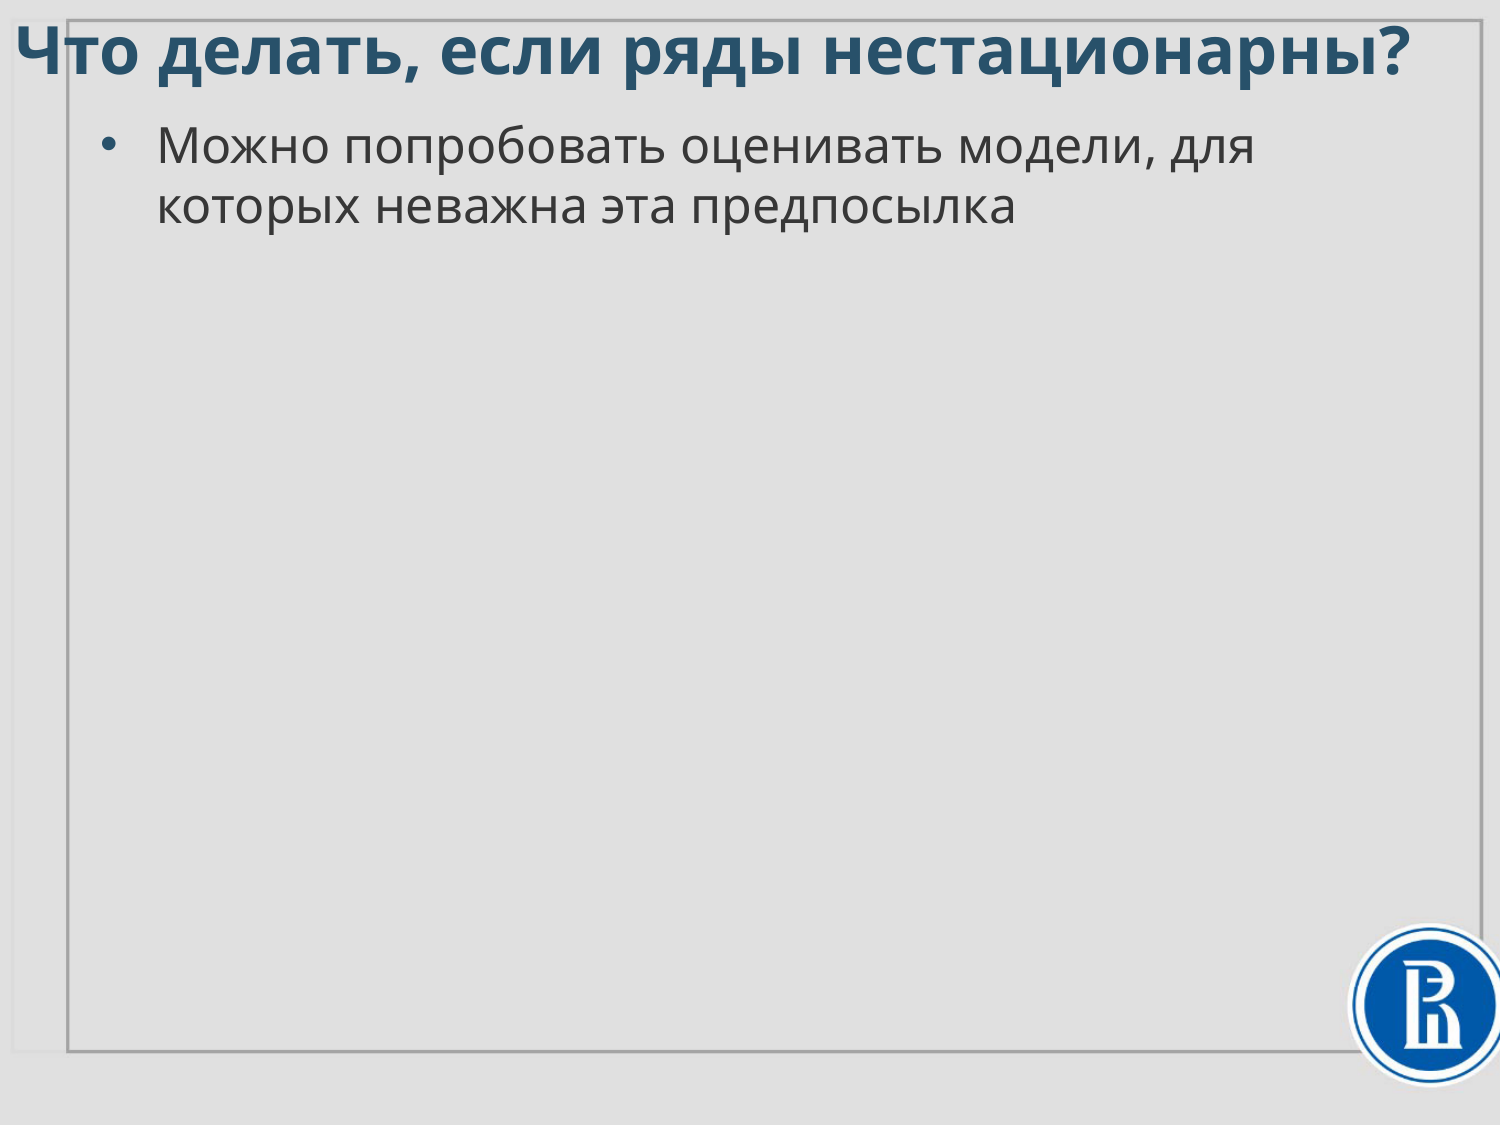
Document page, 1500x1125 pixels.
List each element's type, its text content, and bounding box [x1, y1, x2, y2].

picture [0, 96, 1500, 1125]
text_box Можно попробовать оценивать модели, для которых неважна эта предпосылка [100, 113, 1400, 563]
text_box Что делать, если ряды нестационарны? [0, 0, 1500, 96]
